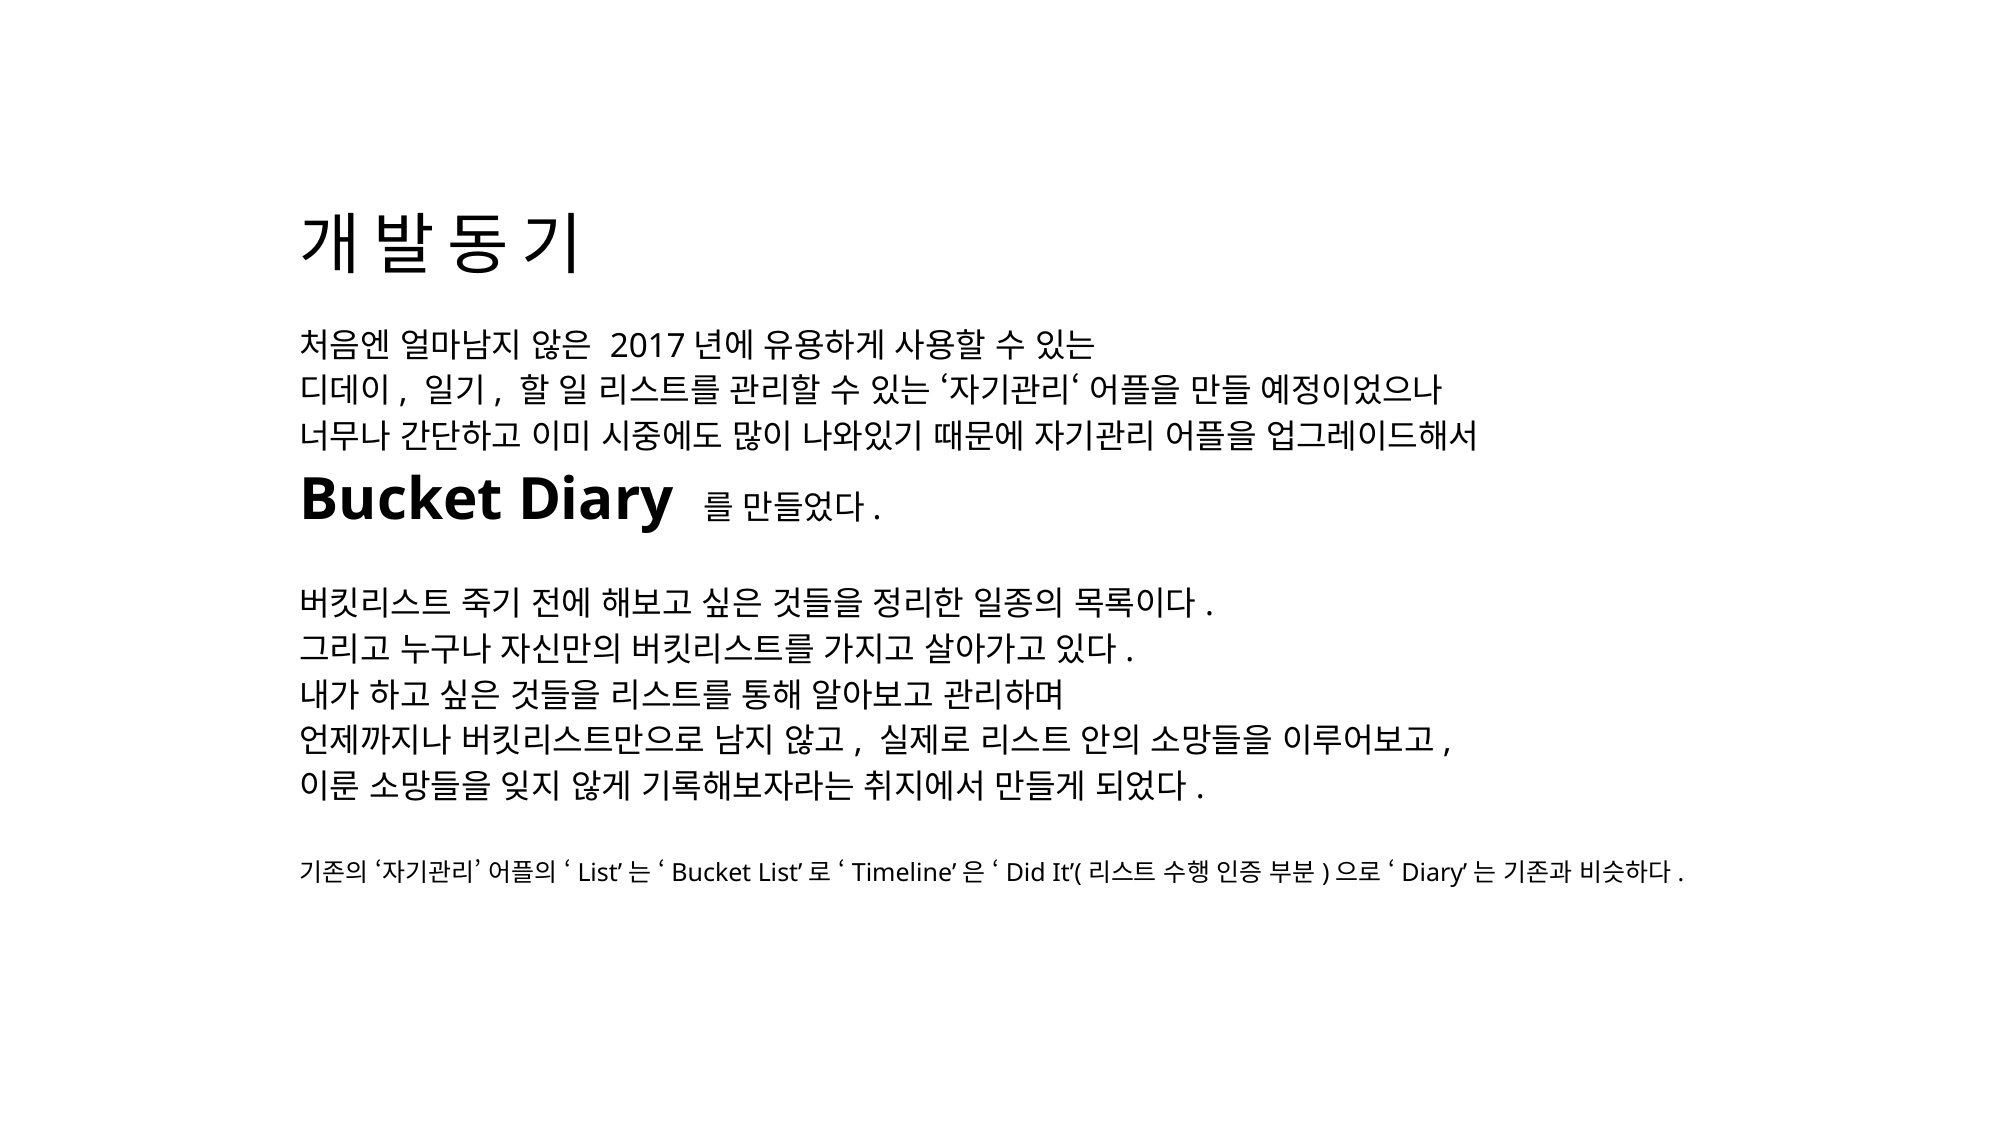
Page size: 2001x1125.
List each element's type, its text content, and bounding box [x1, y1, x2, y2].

text_box 개발동기 [284, 194, 993, 290]
text_box 처음엔 얼마남지 않은 2017년에 유용하게 사용할 수 있는 디데이, 일기, 할 일 리스트를 관리할 수 있는 ‘자기관리‘ 어플을 만들 예정이었으나 너무나 간단하고 이미 시중에도 많이 나와있기 때문에 자기관리 어플을 업그레이드해서 Bucket Diary 를 만들었다. 버킷리스트 죽기 전에 해보고 싶은 것들을 정리한 일종의 목록이다. 그리고 누구나 자신만의 버킷리스트를 가지고 살아가고 있다. 내가 하고 싶은 것들을 리스트를 통해 알아보고 관리하며 언제까지나 버킷리스트만으로 남지 않고, 실제로 리스트 안의 소망들을 이루어보고, 이룬 소망들을 잊지 않게 기록해보자라는 취지에서 만들게 되었다. 기존의 ‘자기관리’ 어플의 ‘List’는 ‘Bucket List’로 ‘Timeline’은 ‘Did It’(리스트 수행 인증 부분)으로 ‘Diary’는 기존과 비슷하다. [284, 316, 1773, 894]
